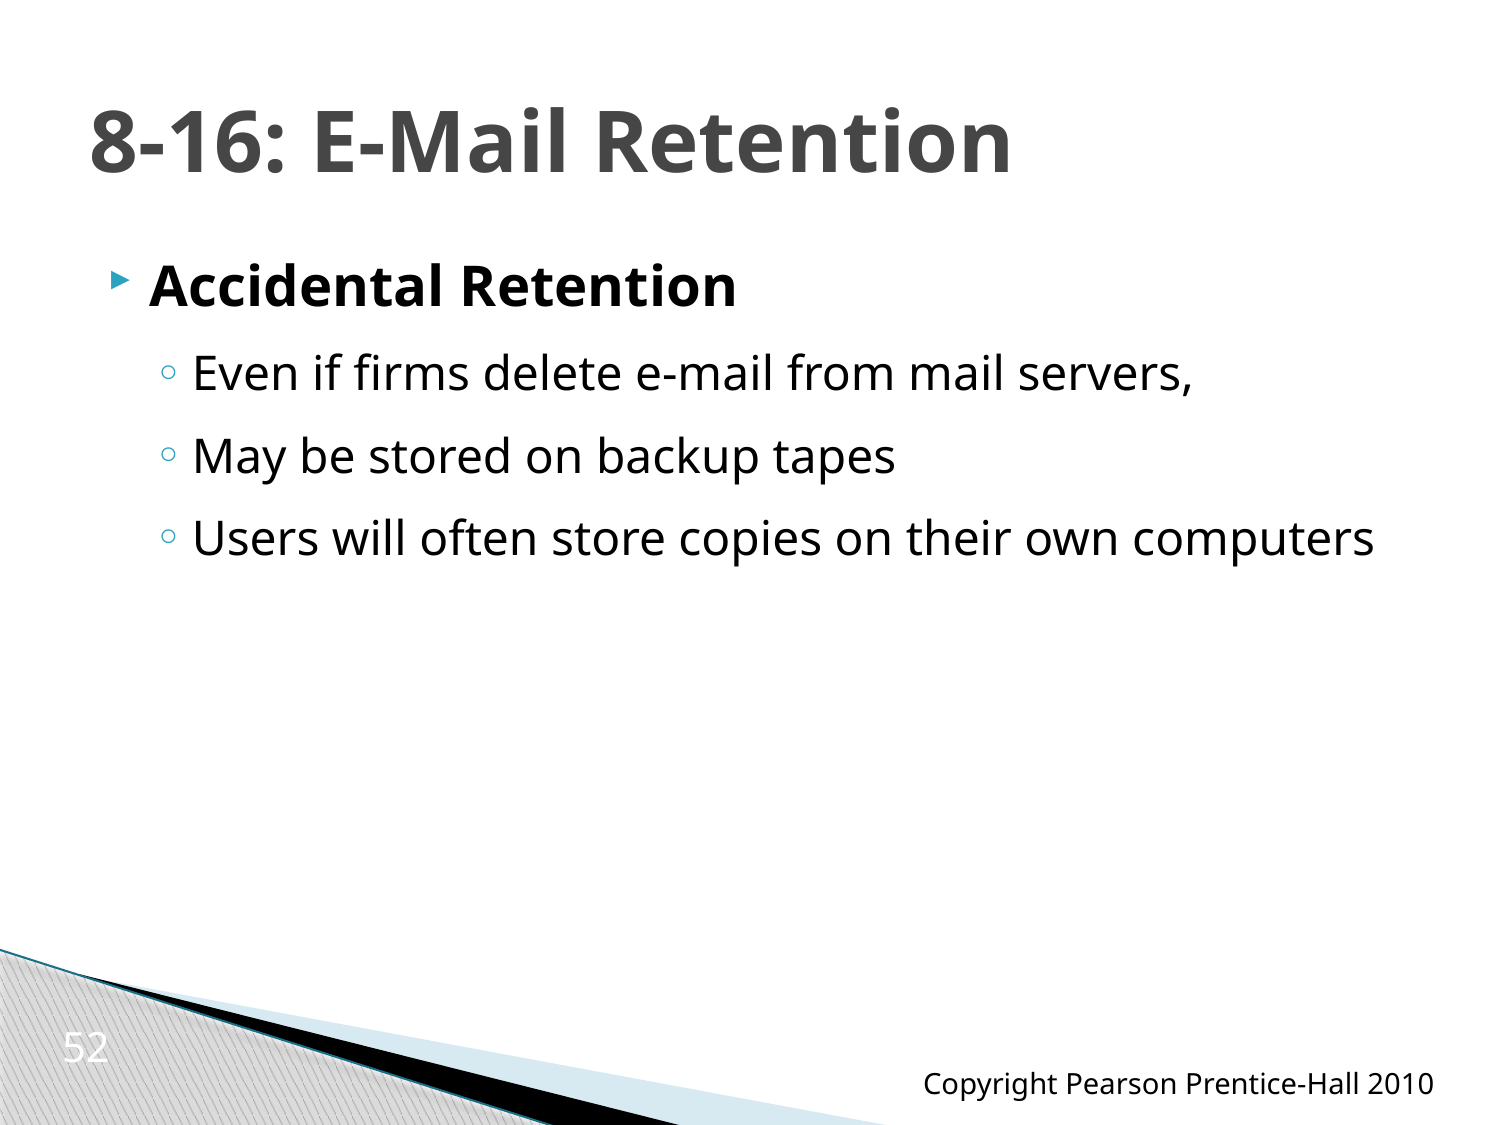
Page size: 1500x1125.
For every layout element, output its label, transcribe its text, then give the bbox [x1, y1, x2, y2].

list Accidental Retention Even if firms delete e-mail from mail servers, May be stored on backup tapes Users will often store copies on their own computers [75, 242, 1425, 986]
title 8-16: E-Mail Retention [75, 45, 1425, 233]
footer Copyright Pearson Prentice-Hall 2010 [737, 1052, 1450, 1113]
slide_number 52 [0, 1025, 125, 1085]
